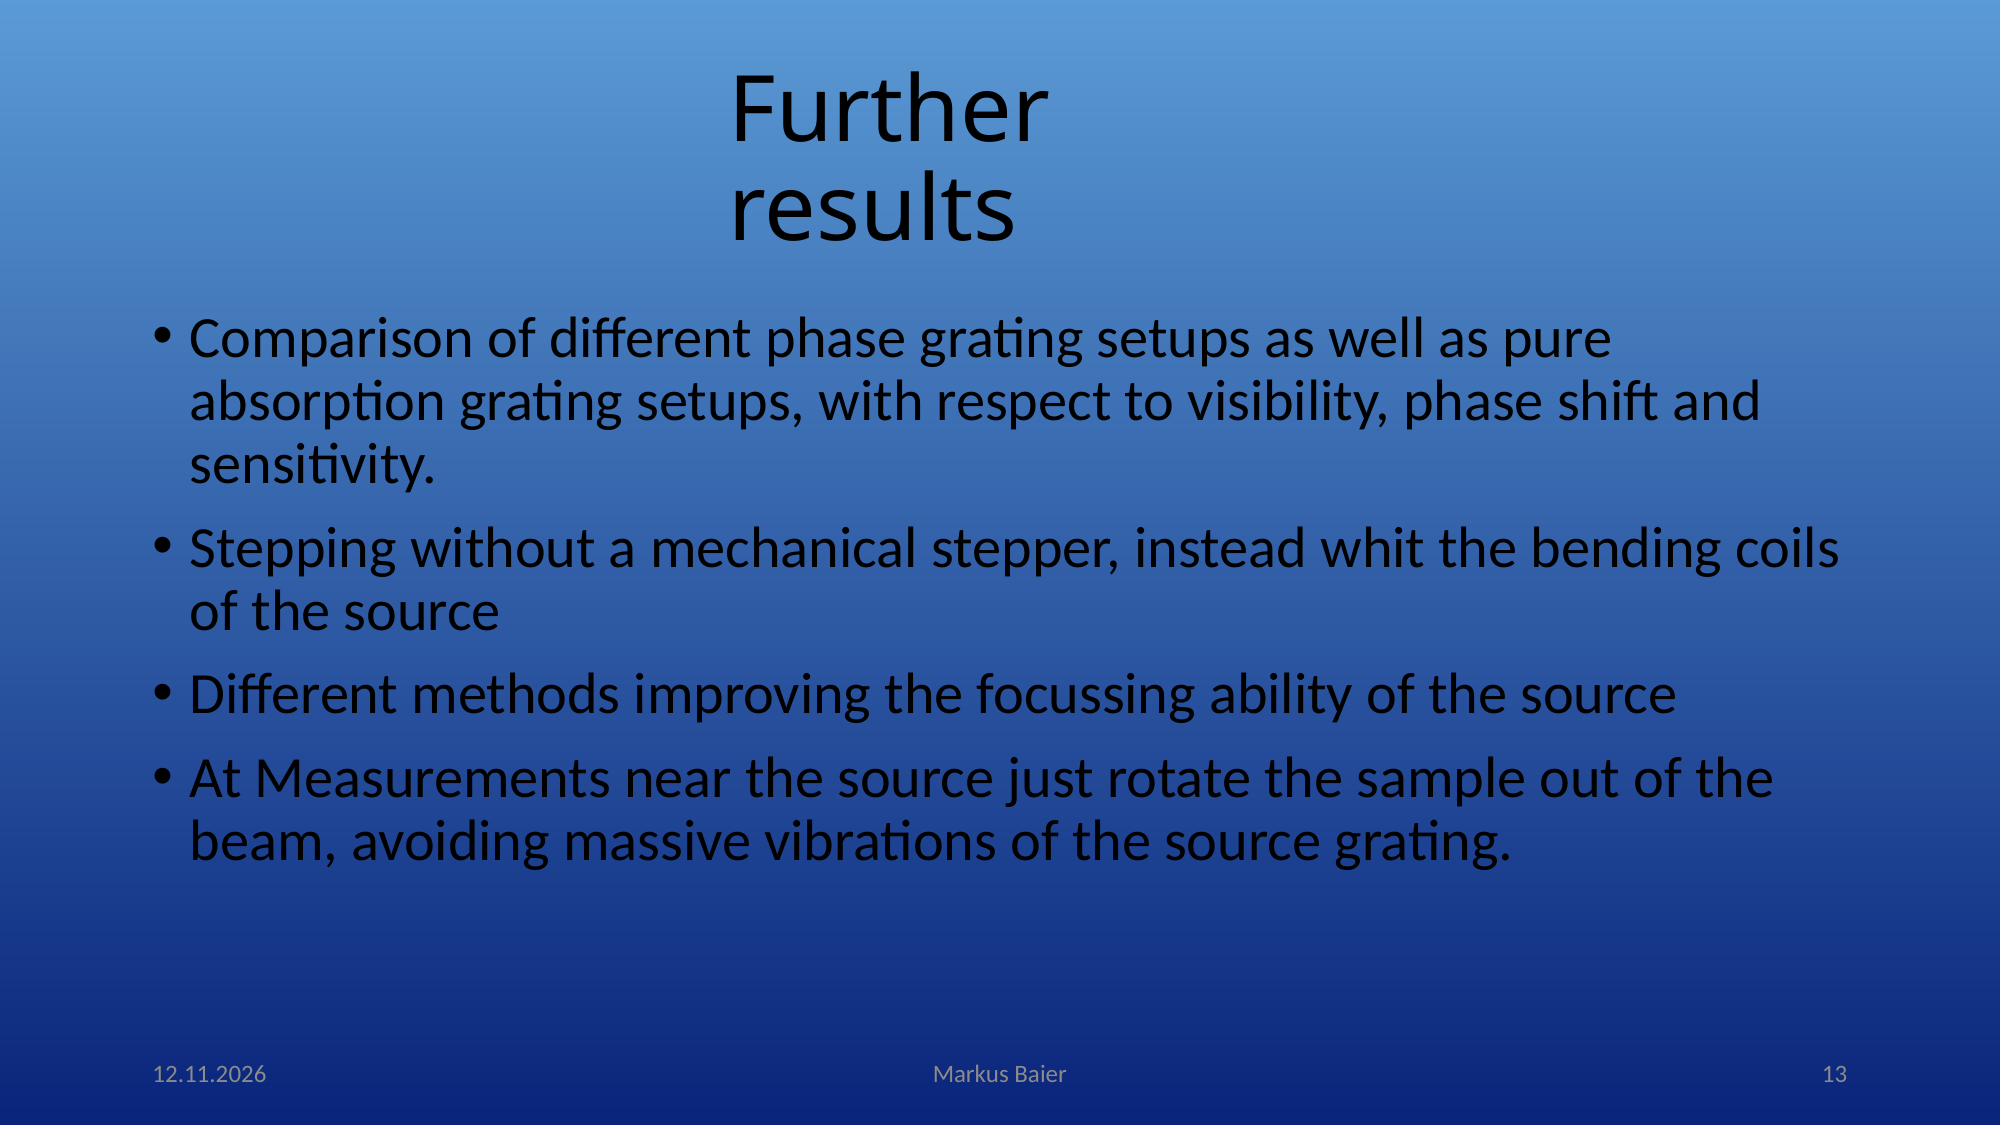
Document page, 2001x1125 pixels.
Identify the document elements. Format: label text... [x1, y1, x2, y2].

footer Markus Baier [662, 1042, 1338, 1103]
title Further results [713, 52, 1313, 271]
list Comparison of different phase grating setups as well as pure absorption grating setups, with respect to visibility, phase shift and sensitivity. Stepping without a mechanical stepper, instead whit the bending coils of the source Different methods improving the focussing ability of the source At Measurements near the source just rotate the sample out of the beam, avoiding massive vibrations of the source grating. [137, 299, 1863, 1014]
slide_number 13 [1412, 1042, 1863, 1103]
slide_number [137, 1042, 588, 1103]
